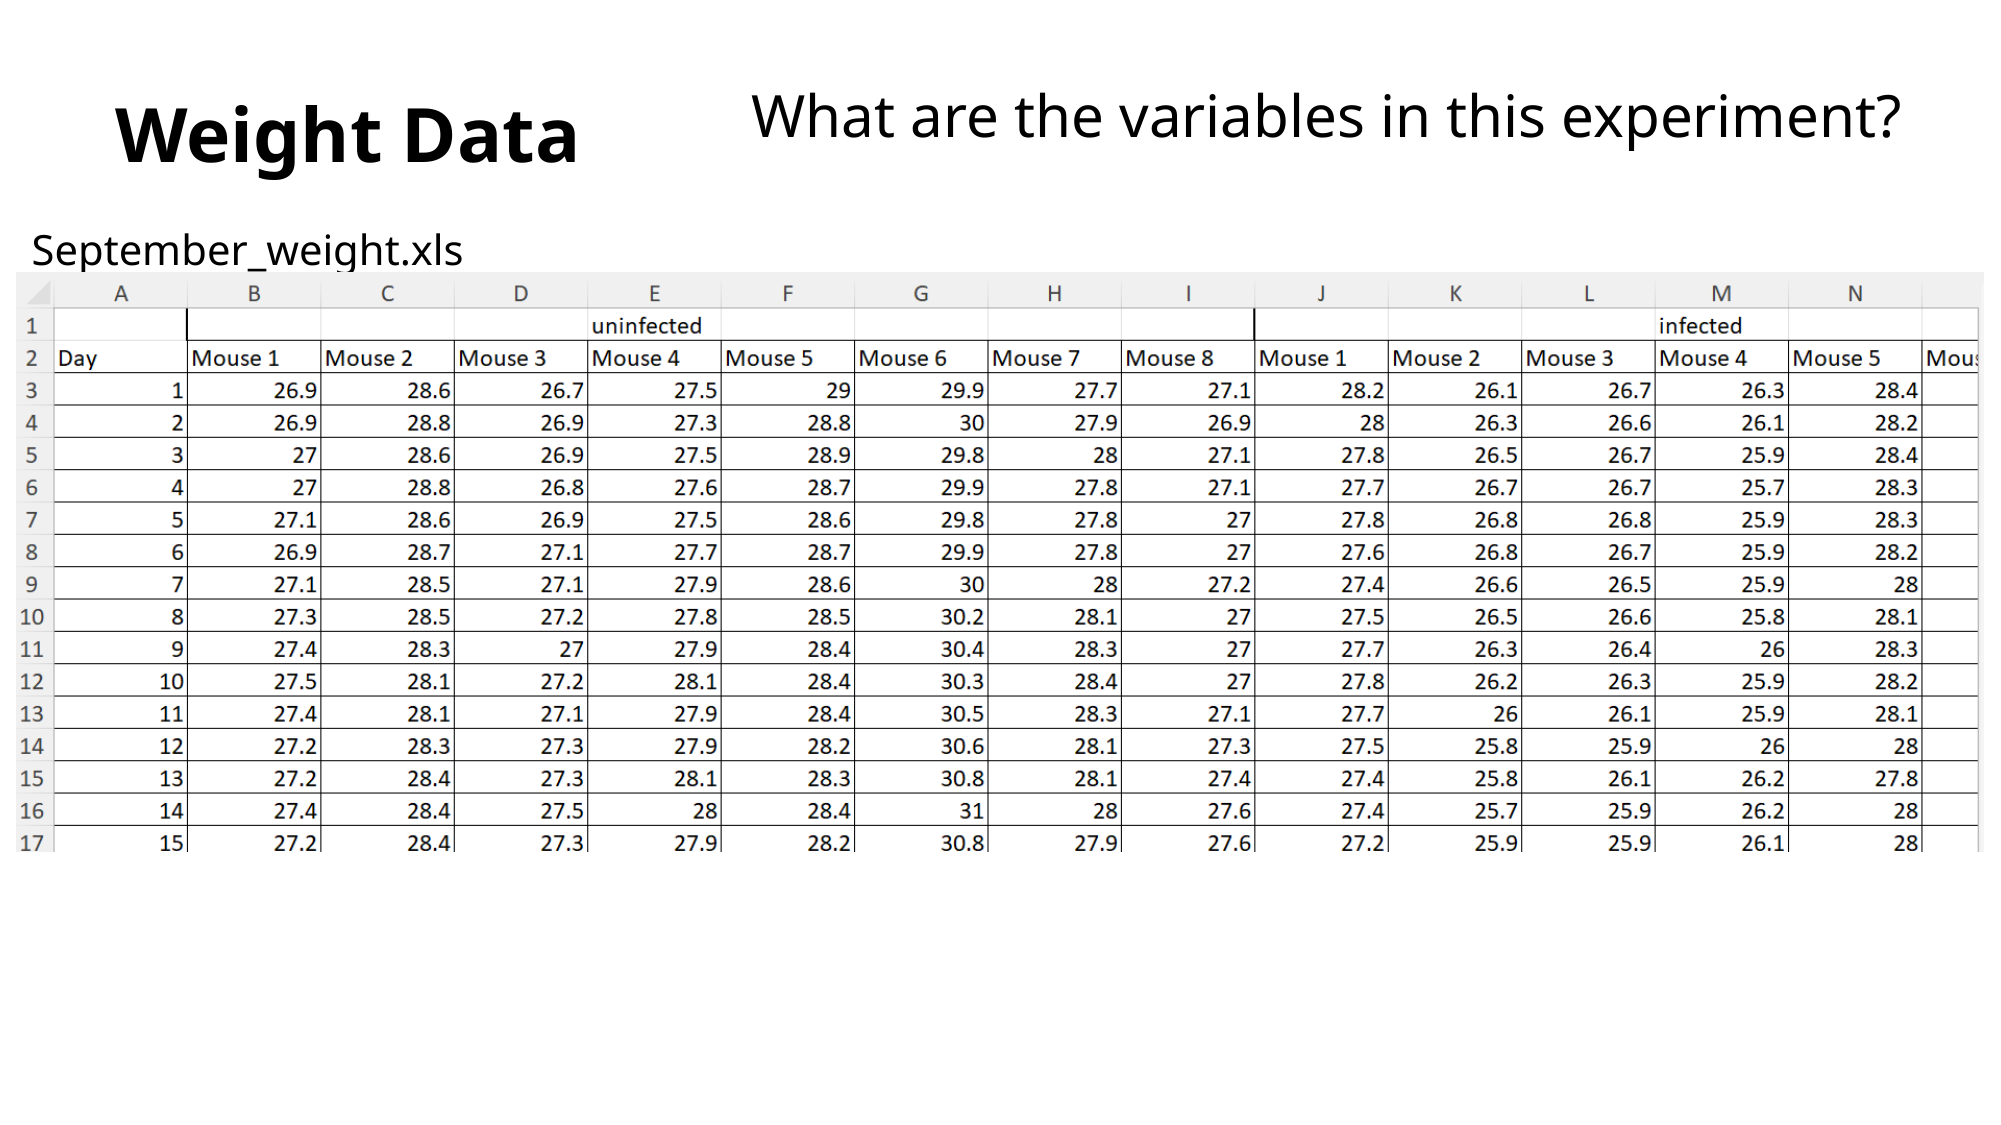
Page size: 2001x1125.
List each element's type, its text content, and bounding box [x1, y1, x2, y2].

picture [16, 272, 1984, 853]
text_box What are the variables in this experiment? [736, 72, 1917, 157]
title Weight Data [100, 90, 1849, 272]
list September_weight.xls [16, 206, 1765, 272]
